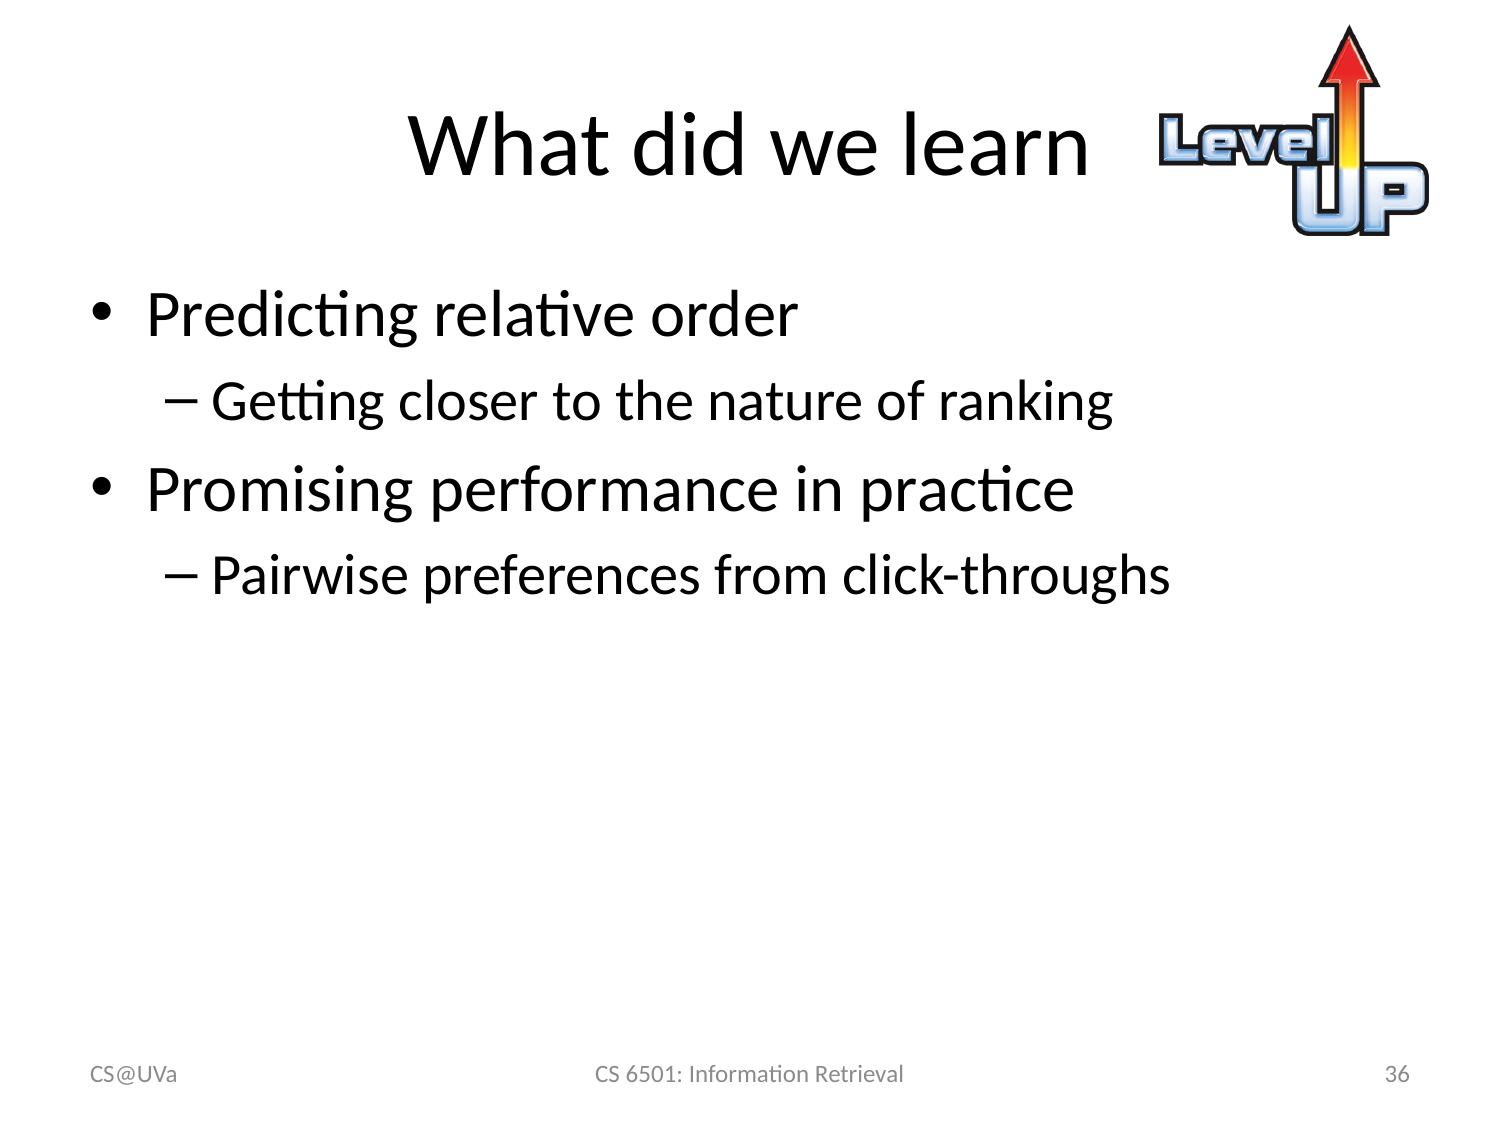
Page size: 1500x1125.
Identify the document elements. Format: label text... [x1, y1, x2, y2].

footer CS 6501: Information Retrieval [512, 1042, 988, 1103]
slide_number CS@UVa [75, 1042, 425, 1103]
slide_number 36 [1074, 1042, 1425, 1103]
title What did we learn [75, 45, 1153, 233]
picture [1158, 24, 1429, 237]
list Predicting relative order Getting closer to the nature of ranking Promising performance in practice Pairwise preferences from click-throughs [75, 262, 1425, 1005]
